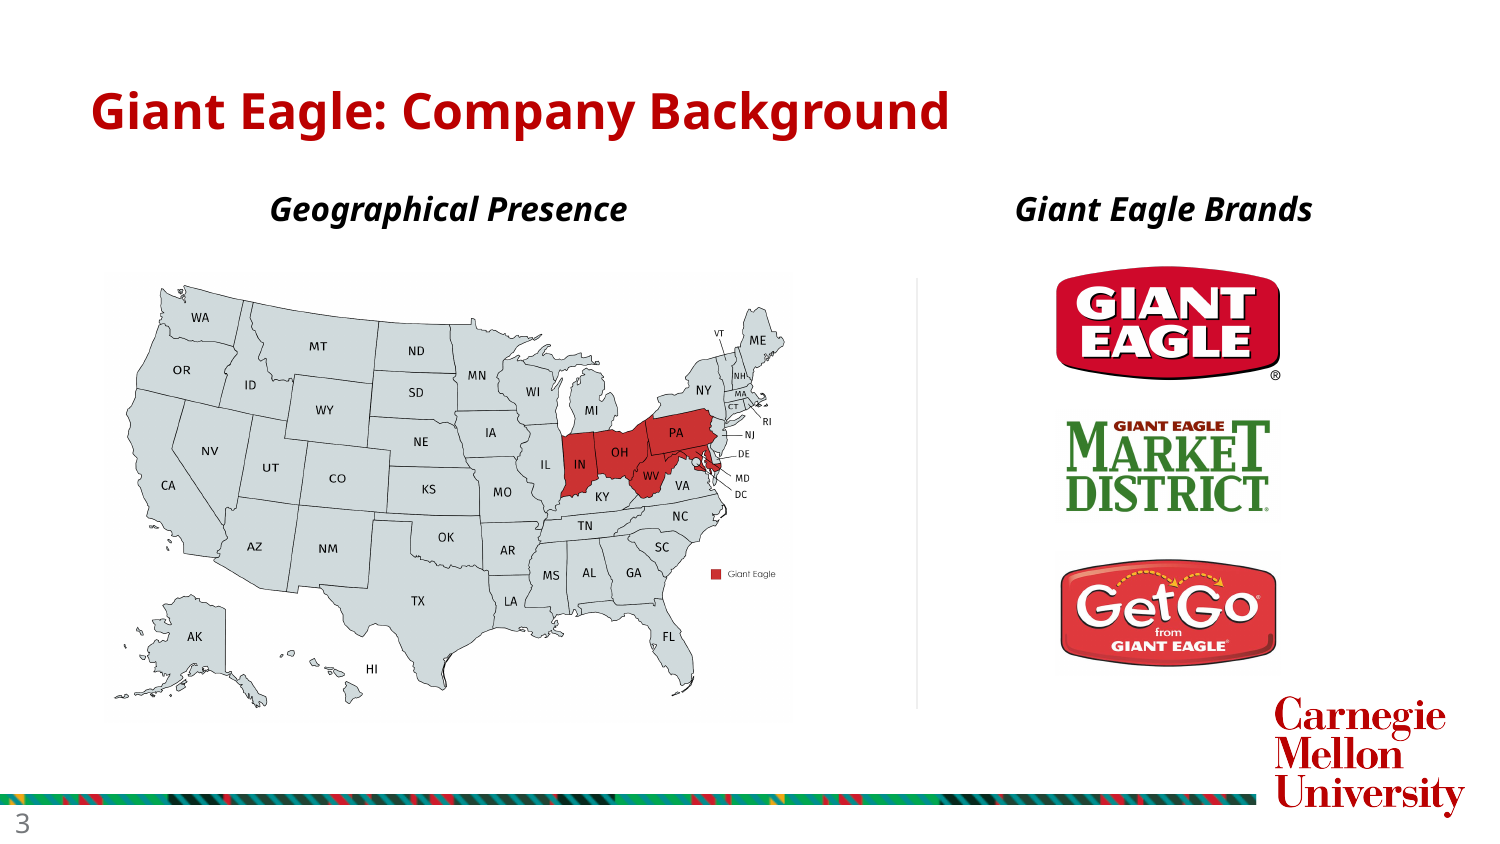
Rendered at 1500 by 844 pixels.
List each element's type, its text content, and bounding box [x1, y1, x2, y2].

picture [104, 272, 793, 723]
text_box Geographical Presence [104, 173, 793, 238]
picture [1055, 409, 1281, 523]
picture [1275, 696, 1465, 818]
picture [1055, 551, 1281, 676]
picture [1055, 265, 1281, 381]
text_box Giant Eagle Brands [988, 173, 1340, 238]
title Giant Eagle: Company Background [75, 59, 1425, 160]
slide_number ‹#› [0, 791, 90, 844]
picture [90, 794, 1257, 805]
